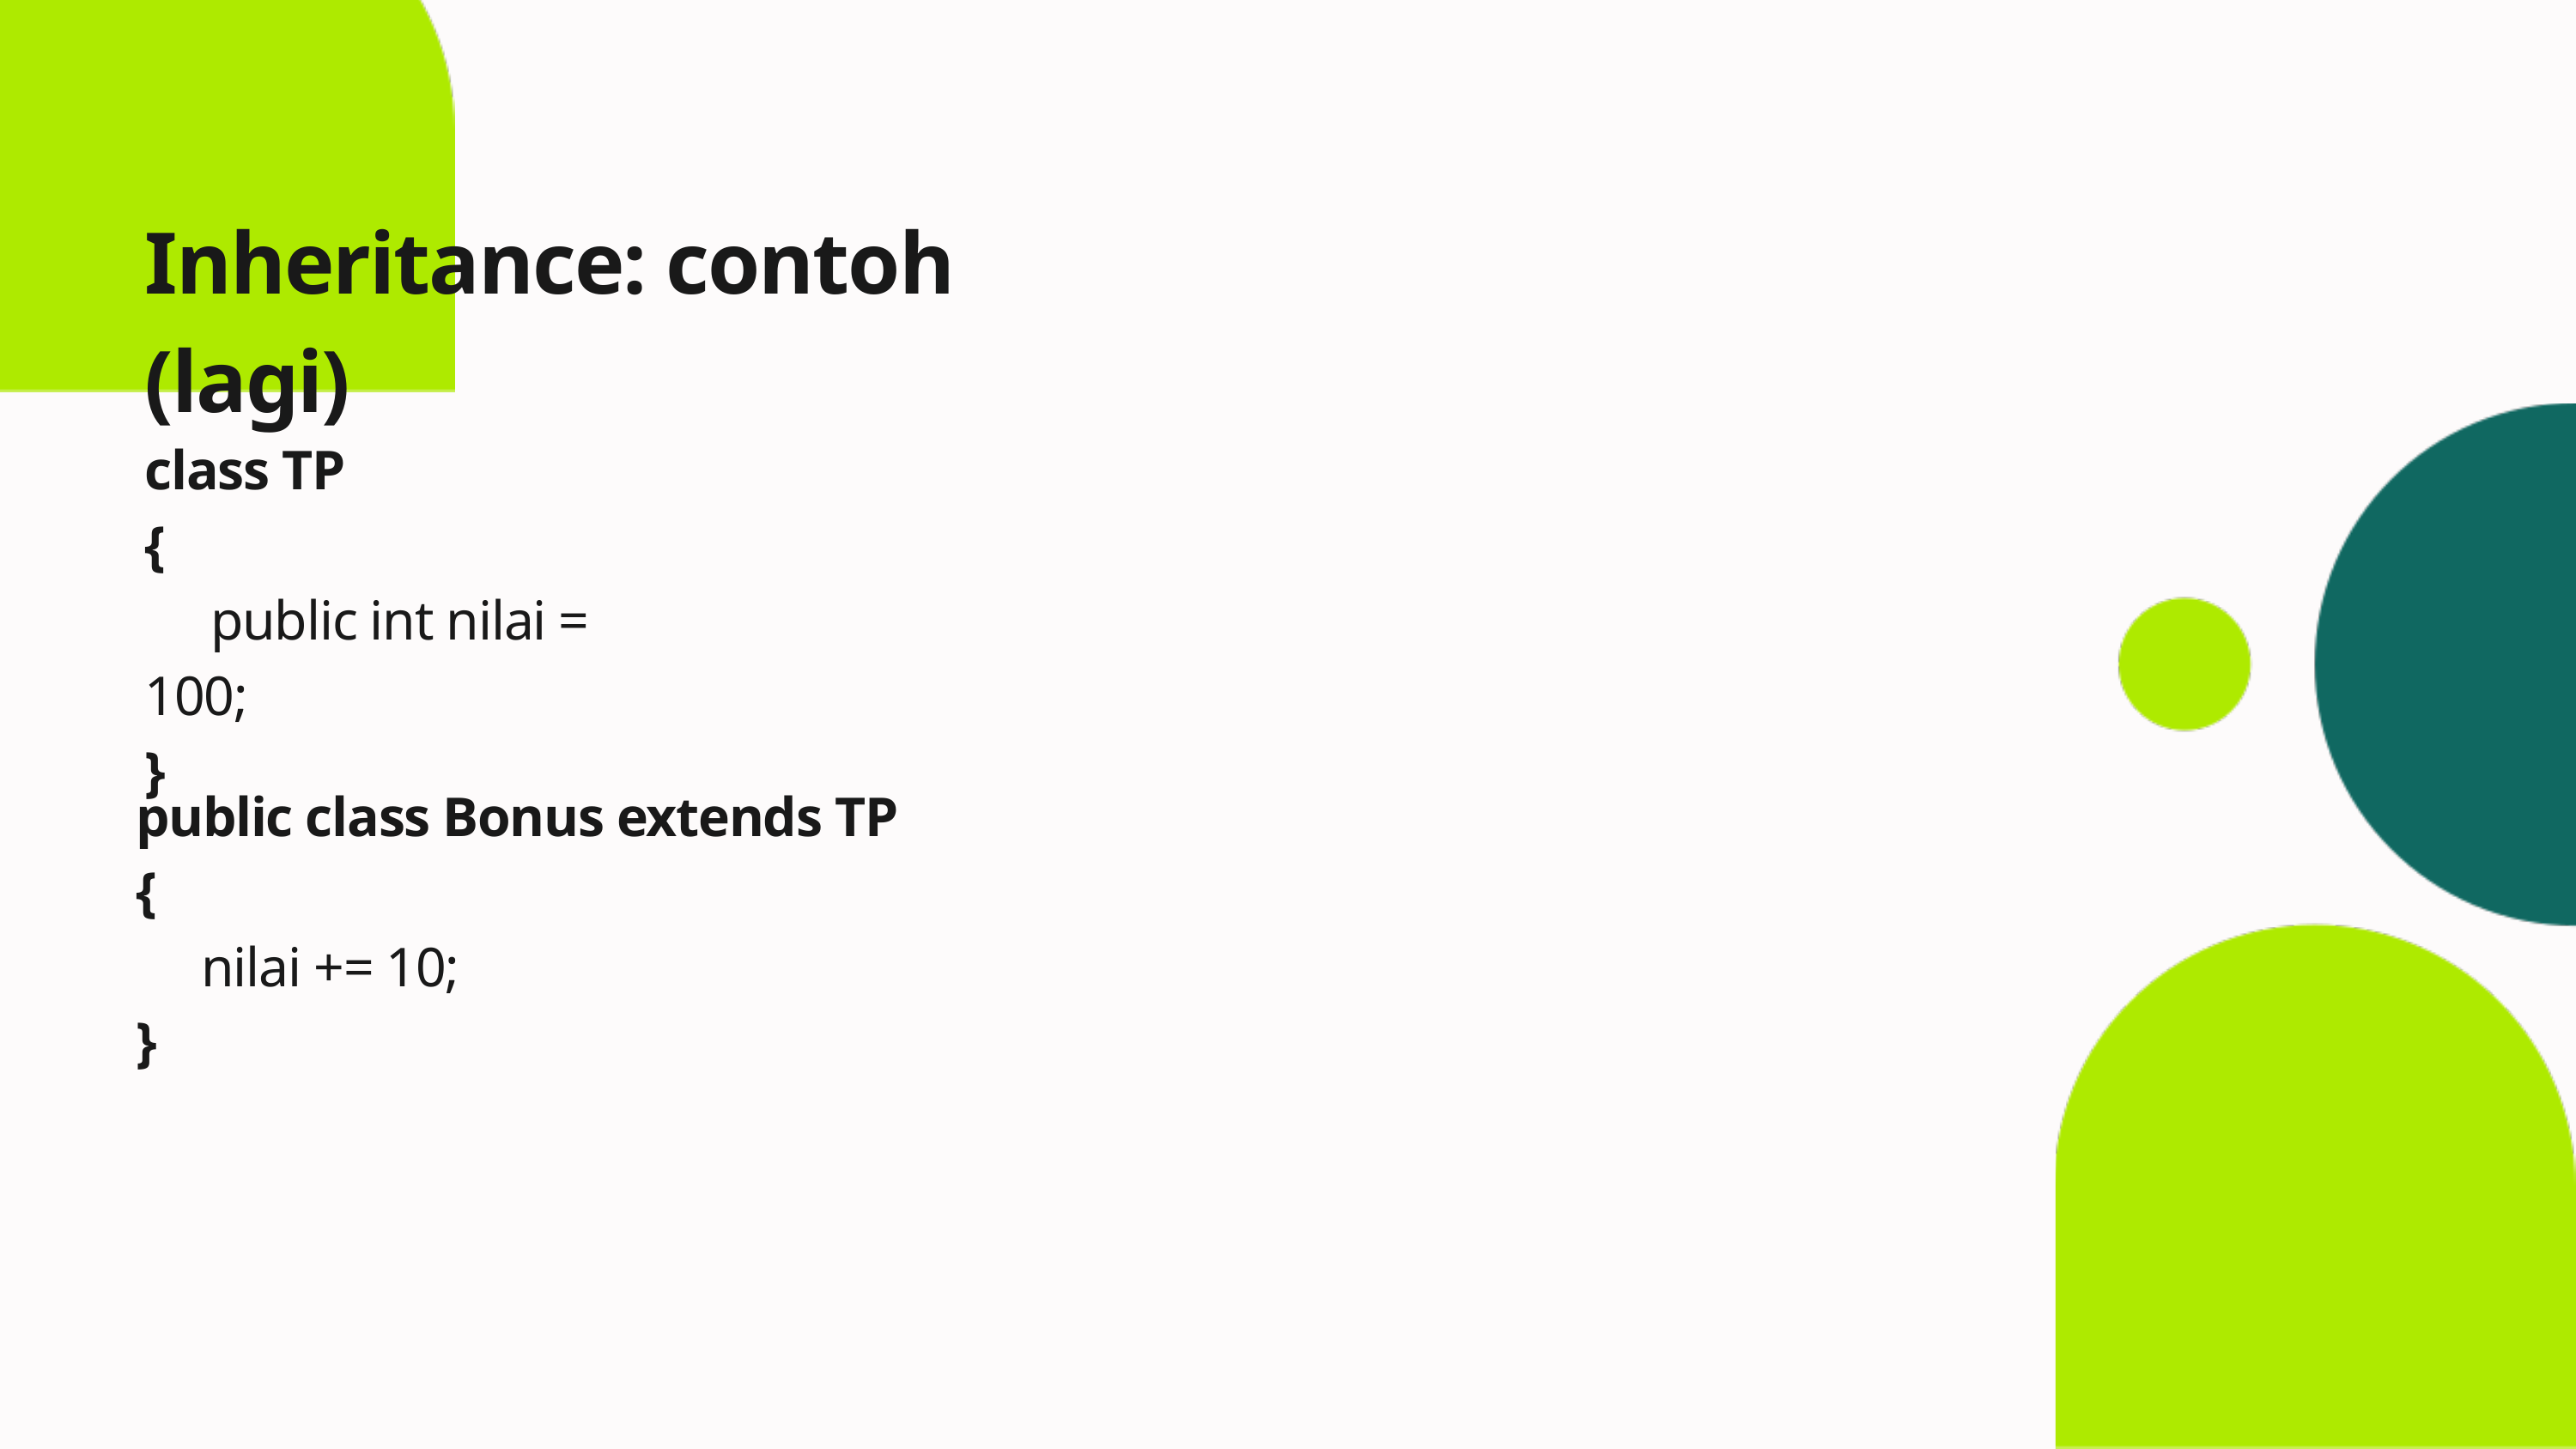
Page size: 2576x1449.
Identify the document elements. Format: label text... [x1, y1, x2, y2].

text_box public class Bonus extends TP { nilai += 10; } [136, 772, 927, 1073]
text_box class TP { public int nilai = 100; } [144, 425, 705, 772]
text_box [0, 0, 455, 392]
text_box Inheritance: contoh (lagi) [144, 191, 1167, 430]
text_box [2055, 403, 2576, 1449]
